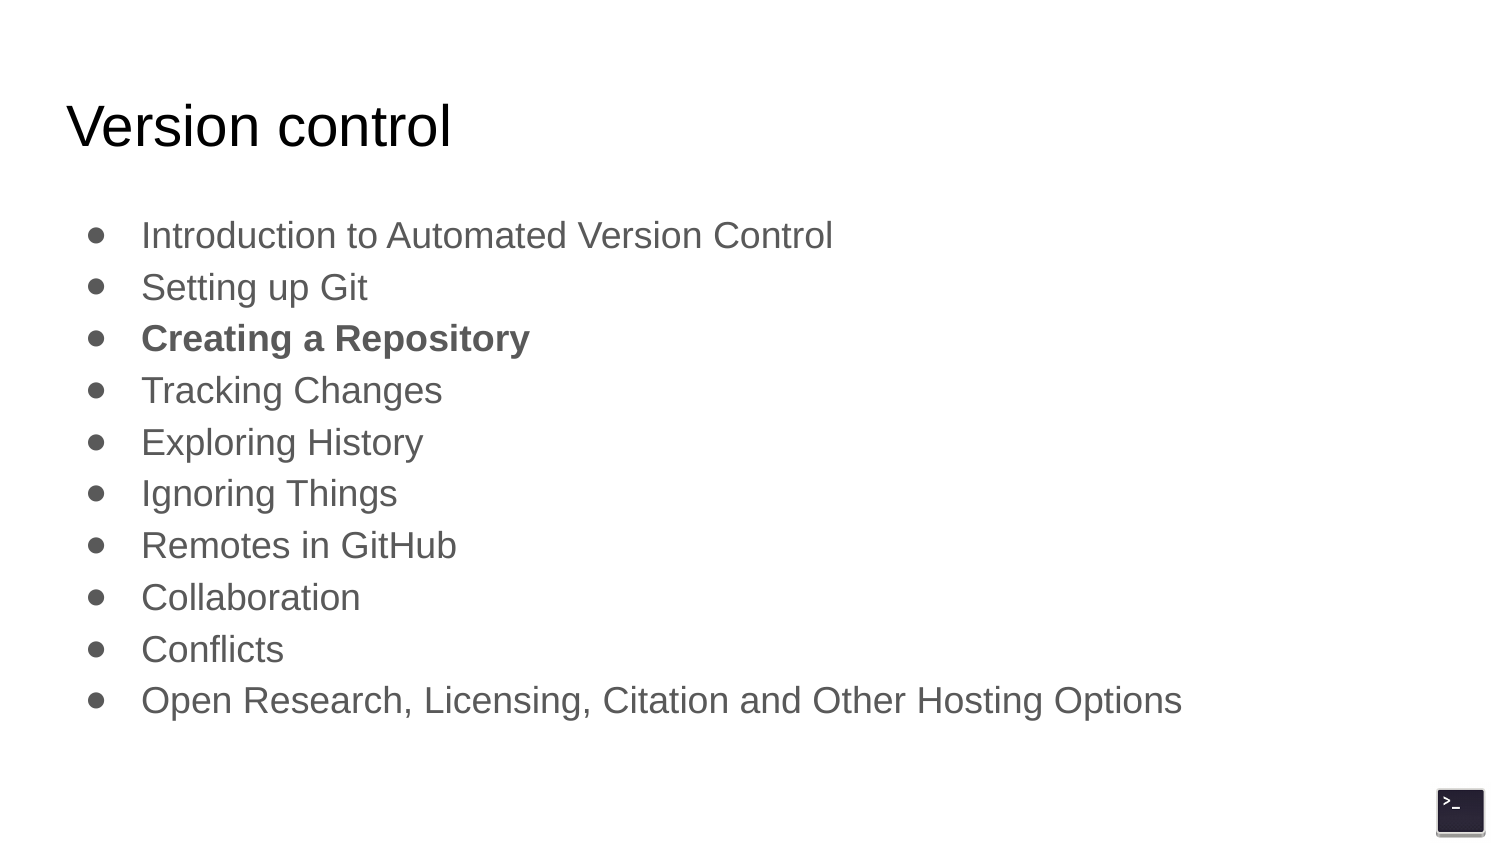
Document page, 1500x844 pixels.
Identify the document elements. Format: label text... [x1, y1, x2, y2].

title Version control [51, 72, 1449, 167]
picture [1430, 782, 1491, 843]
list Introduction to Automated Version Control Setting up Git Creating a Repository Tracking Changes Exploring History Ignoring Things Remotes in GitHub Collaboration Conflicts Open Research, Licensing, Citation and Other Hosting Options [51, 189, 1449, 750]
